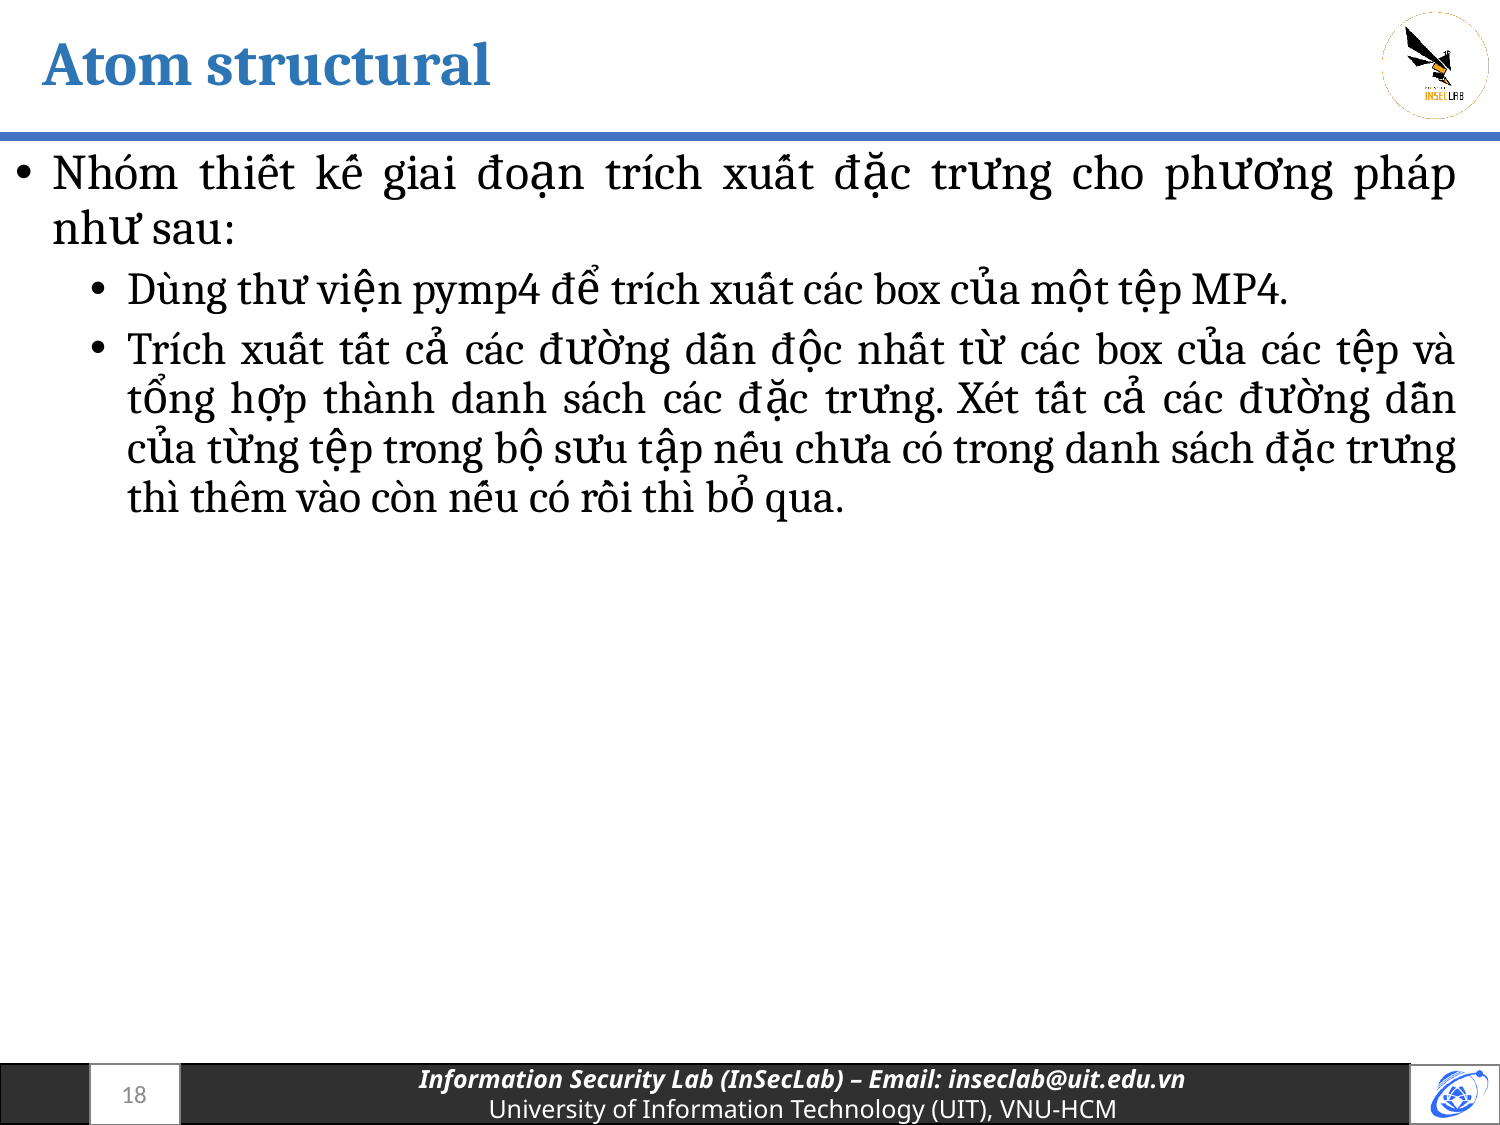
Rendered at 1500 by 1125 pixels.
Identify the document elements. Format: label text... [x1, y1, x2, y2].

list Nhóm thiết kế giai đoạn trích xuất đặc trưng cho phương pháp như sau: Dùng thư viện pymp4 để trích xuất các box của một tệp MP4. Trích xuất tất cả các đường dẫn độc nhất từ các box của các tệp và tổng hợp thành danh sách các đặc trưng. Xét tất cả các đường dẫn của từng tệp trong bộ sưu tập nếu chưa có trong danh sách đặc trưng thì thêm vào còn nếu có rồi thì bỏ qua. [0, 139, 1473, 1064]
title Atom structural [27, 23, 1376, 108]
picture [1375, 5, 1495, 125]
picture [1426, 1053, 1495, 1125]
slide_number 18 [95, 1063, 162, 1124]
